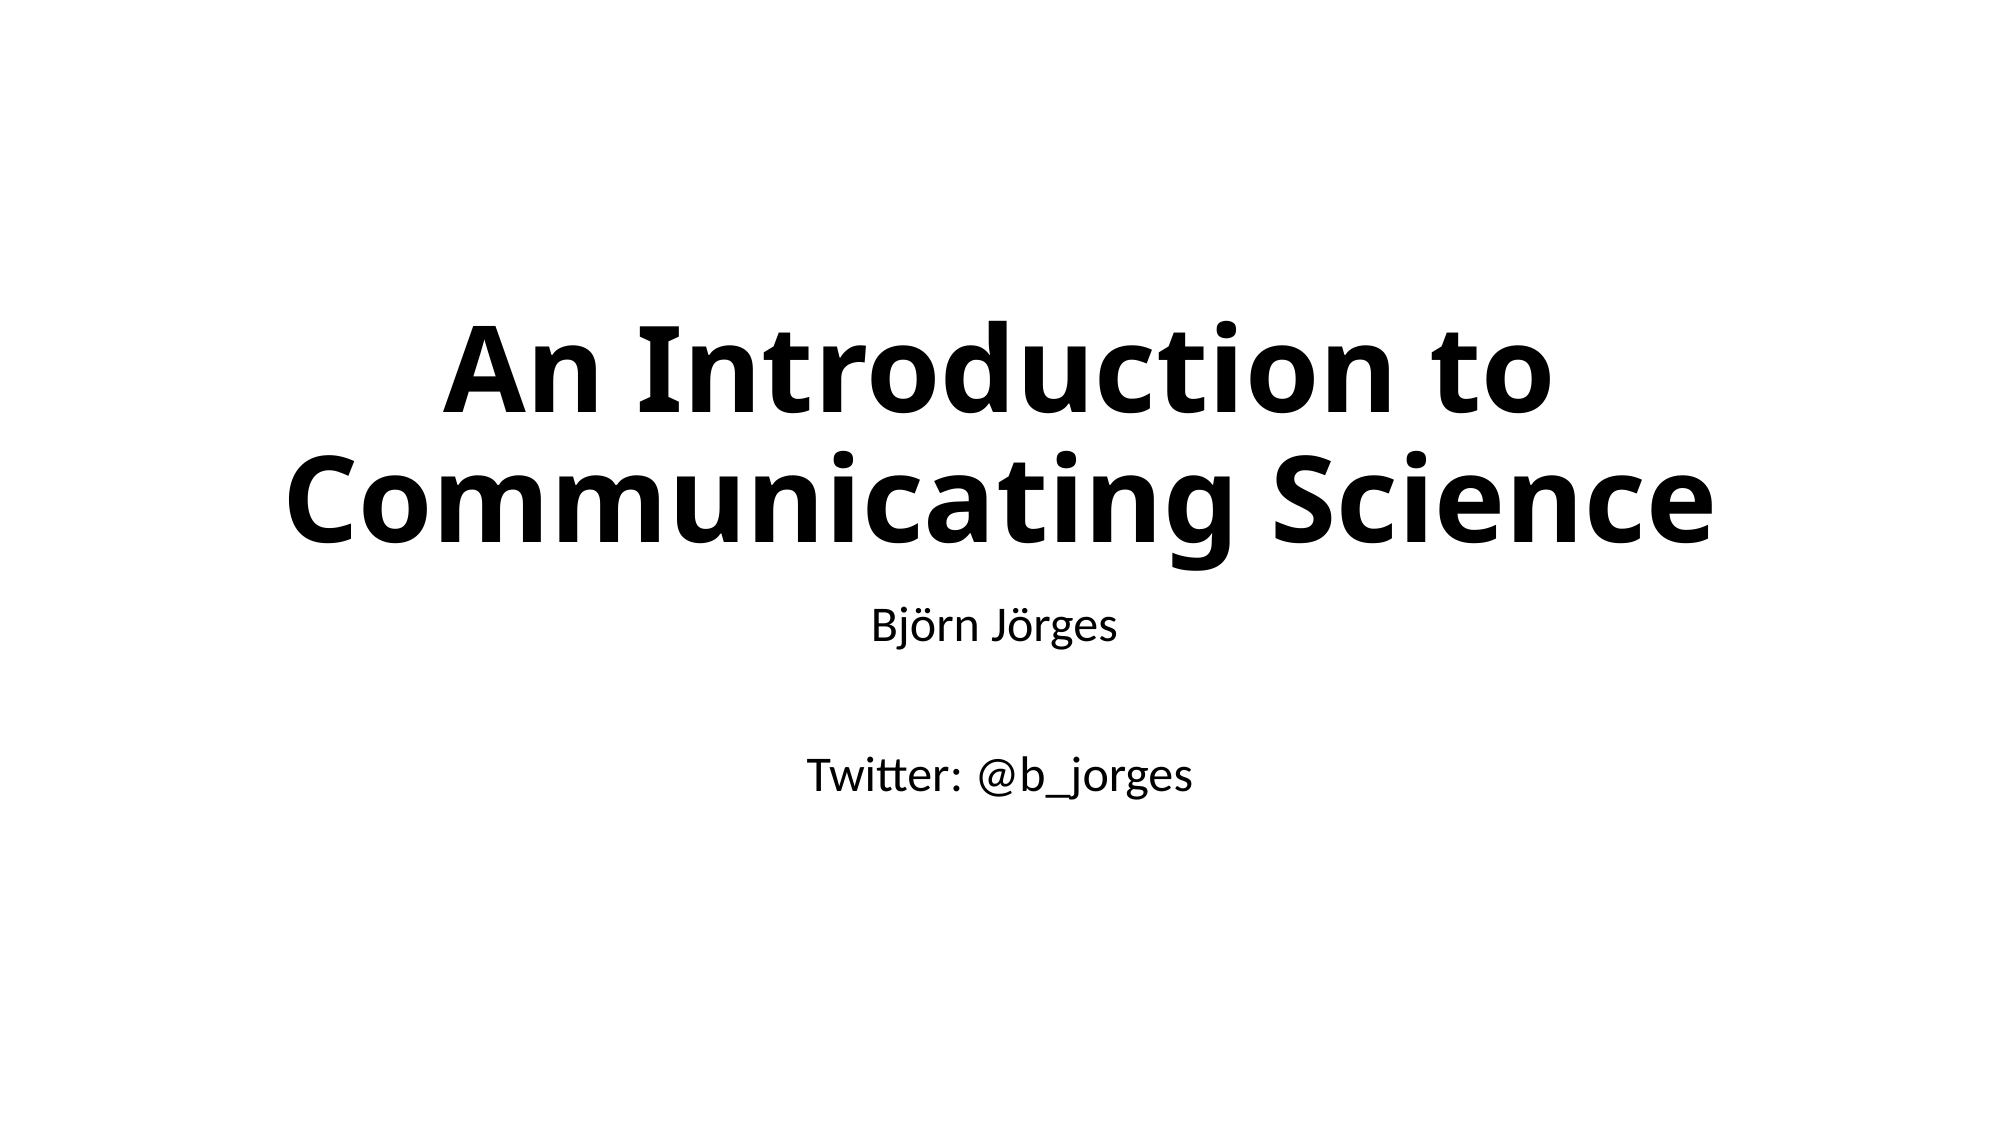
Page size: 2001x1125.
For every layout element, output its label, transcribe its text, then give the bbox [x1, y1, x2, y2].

subtitle Björn Jörges Twitter: @b_jorges [249, 590, 1750, 863]
title An Introduction to Communicating Science [249, 184, 1750, 576]
